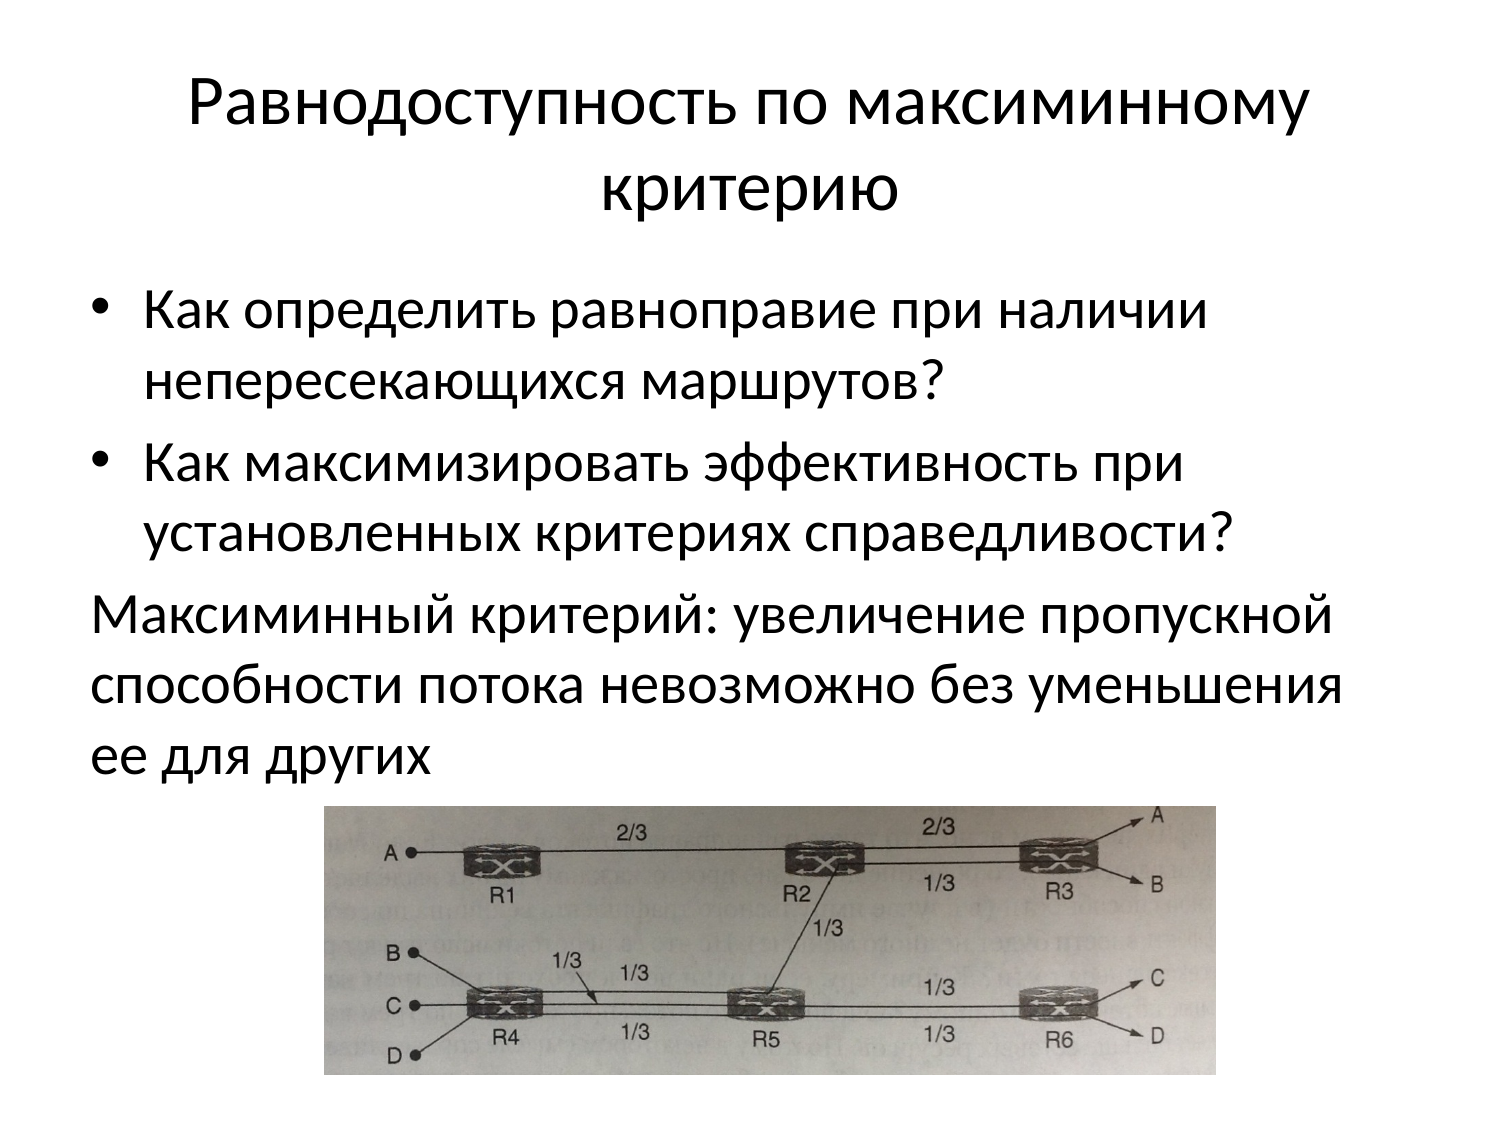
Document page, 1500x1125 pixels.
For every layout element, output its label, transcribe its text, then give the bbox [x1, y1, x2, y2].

list Как определить равноправие при наличии непересекающихся маршрутов? Как максимизировать эффективность при установленных критериях справедливости? Максиминный критерий: увеличение пропускной способности потока невозможно без уменьшения ее для других [75, 262, 1425, 799]
title Равнодоступность по максиминному критерию [75, 45, 1425, 233]
picture [324, 806, 1216, 1075]
